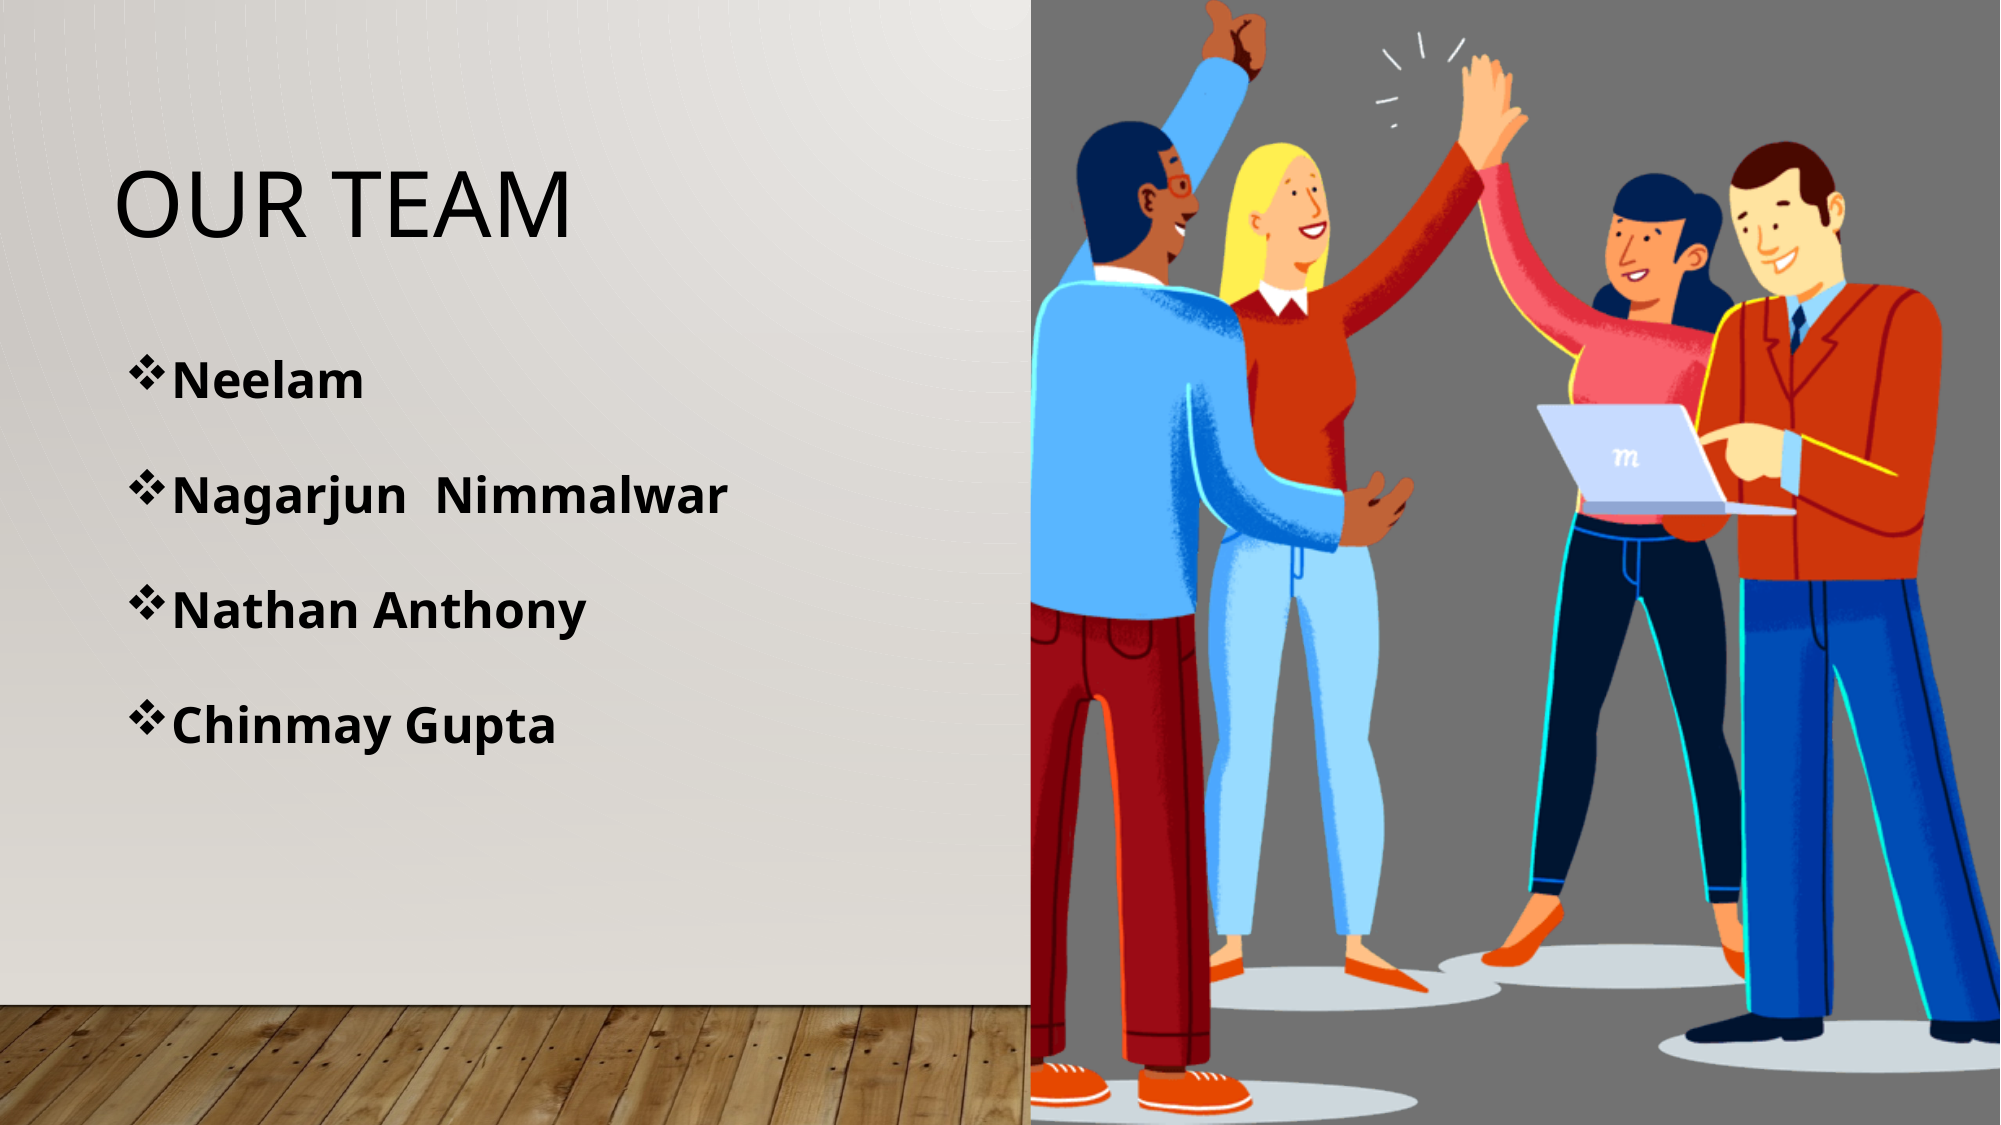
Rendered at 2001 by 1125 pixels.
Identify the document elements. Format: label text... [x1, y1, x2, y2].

list Neelam Nagarjun Nimmalwar Nathan Anthony Chinmay Gupta [87, 314, 944, 961]
picture [0, 0, 2000, 1125]
title Our Team [112, 145, 969, 333]
